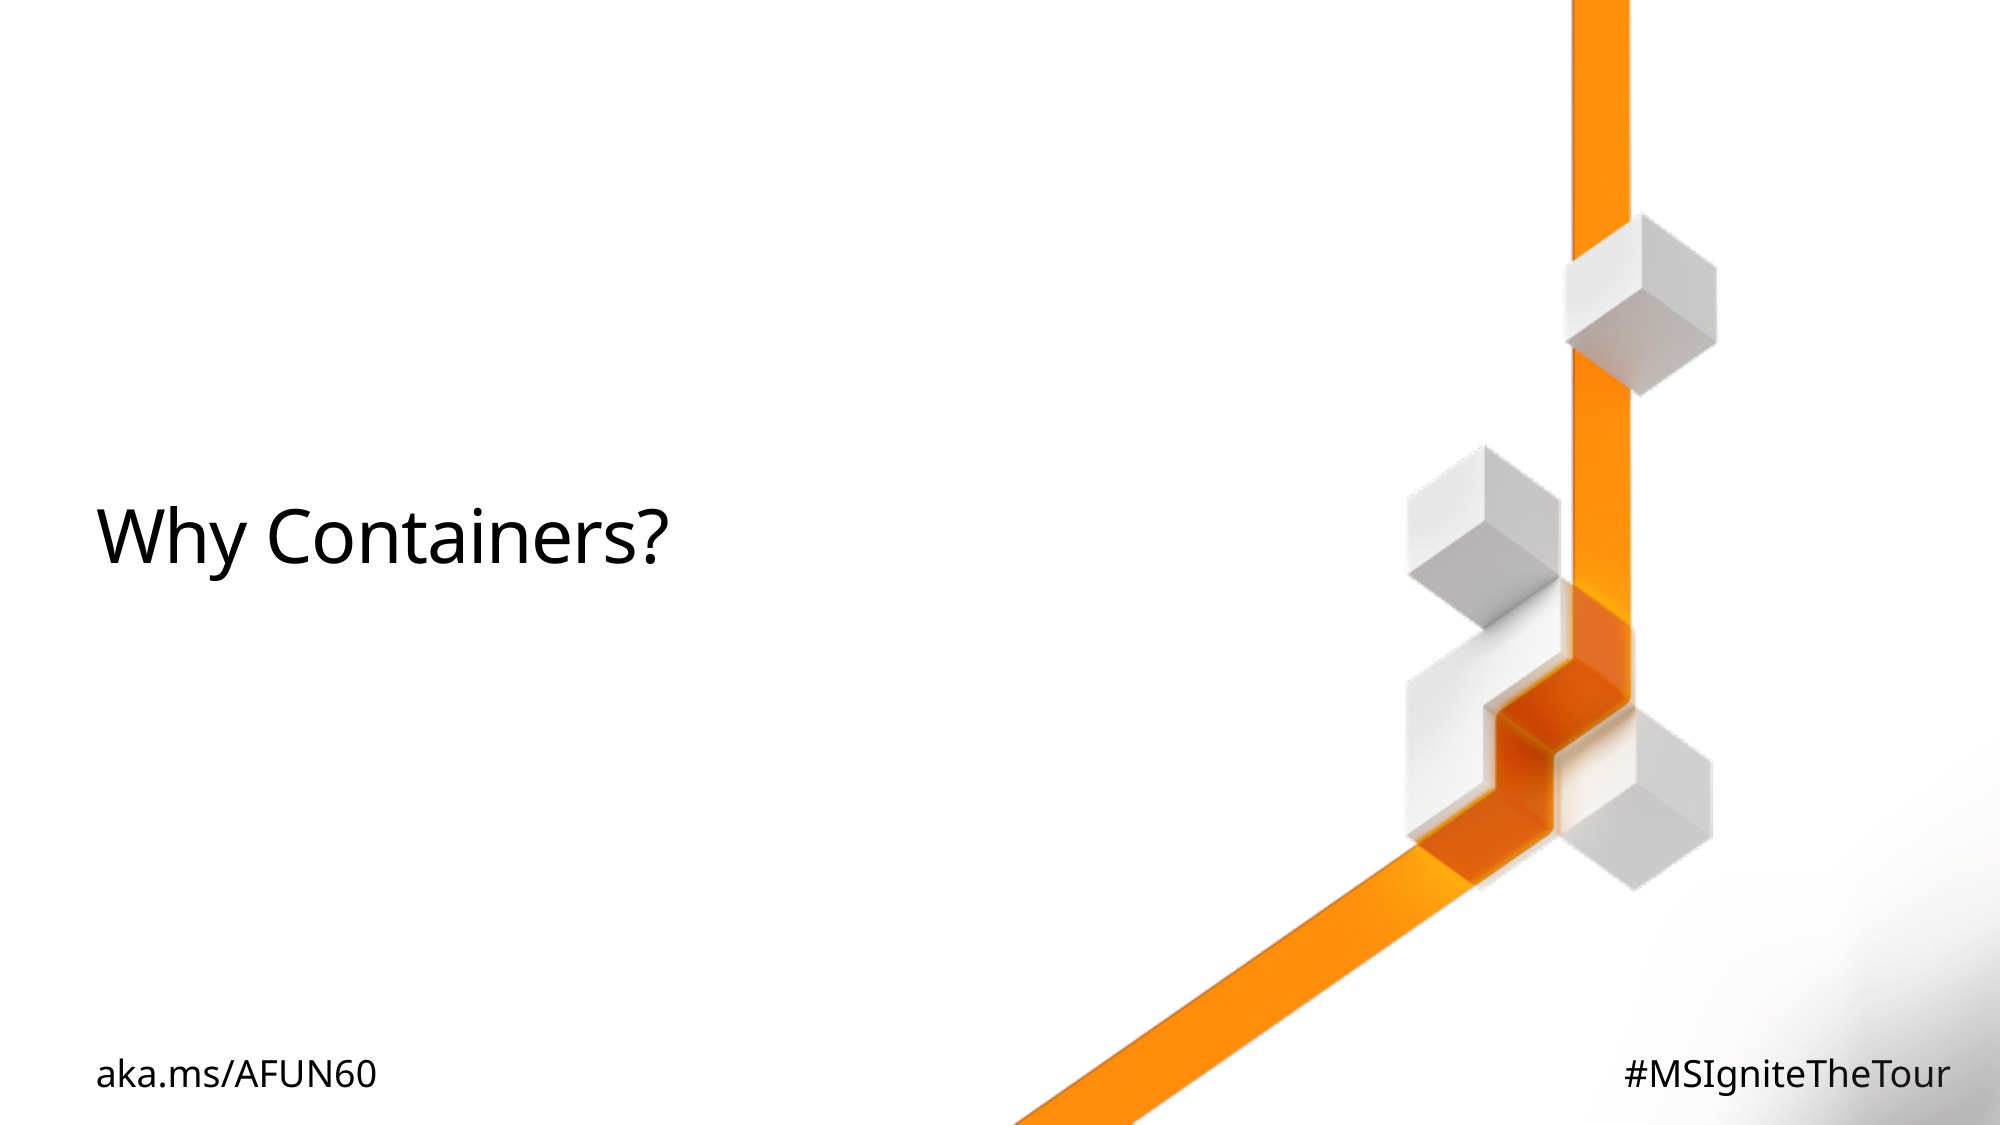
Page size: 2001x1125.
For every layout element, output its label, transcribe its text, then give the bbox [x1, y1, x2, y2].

title Why Containers? [96, 498, 1000, 580]
picture [978, 0, 2000, 1125]
